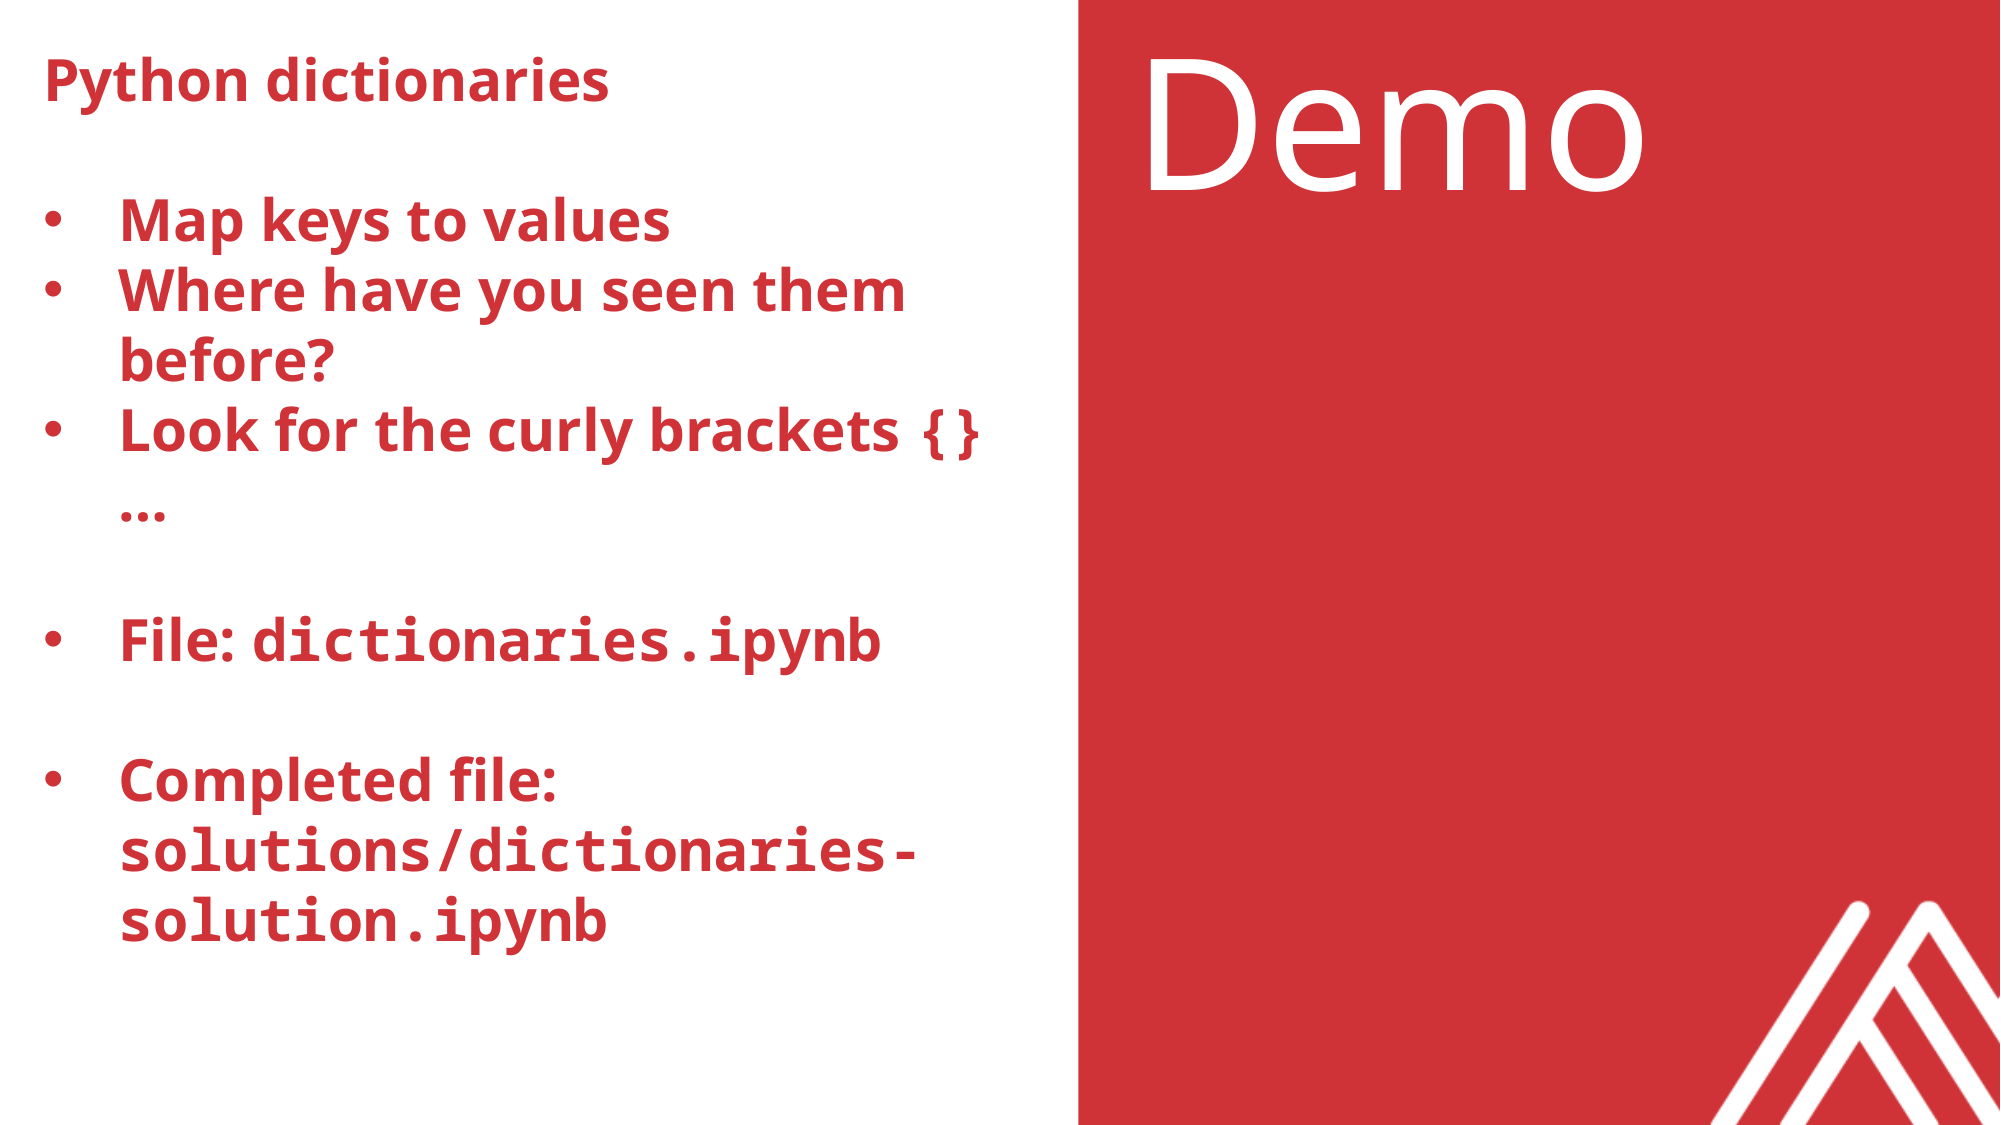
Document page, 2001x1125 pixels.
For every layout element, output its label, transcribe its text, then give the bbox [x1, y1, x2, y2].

picture [1703, 825, 2000, 1125]
text_box Demo [1118, 0, 1795, 235]
text_box Python dictionaries Map keys to values Where have you seen them before? Look for the curly brackets {} … File: dictionaries.ipynb Completed file: solutions/dictionaries-solution.ipynb [28, 36, 1037, 961]
text_box [1077, 0, 2000, 1125]
